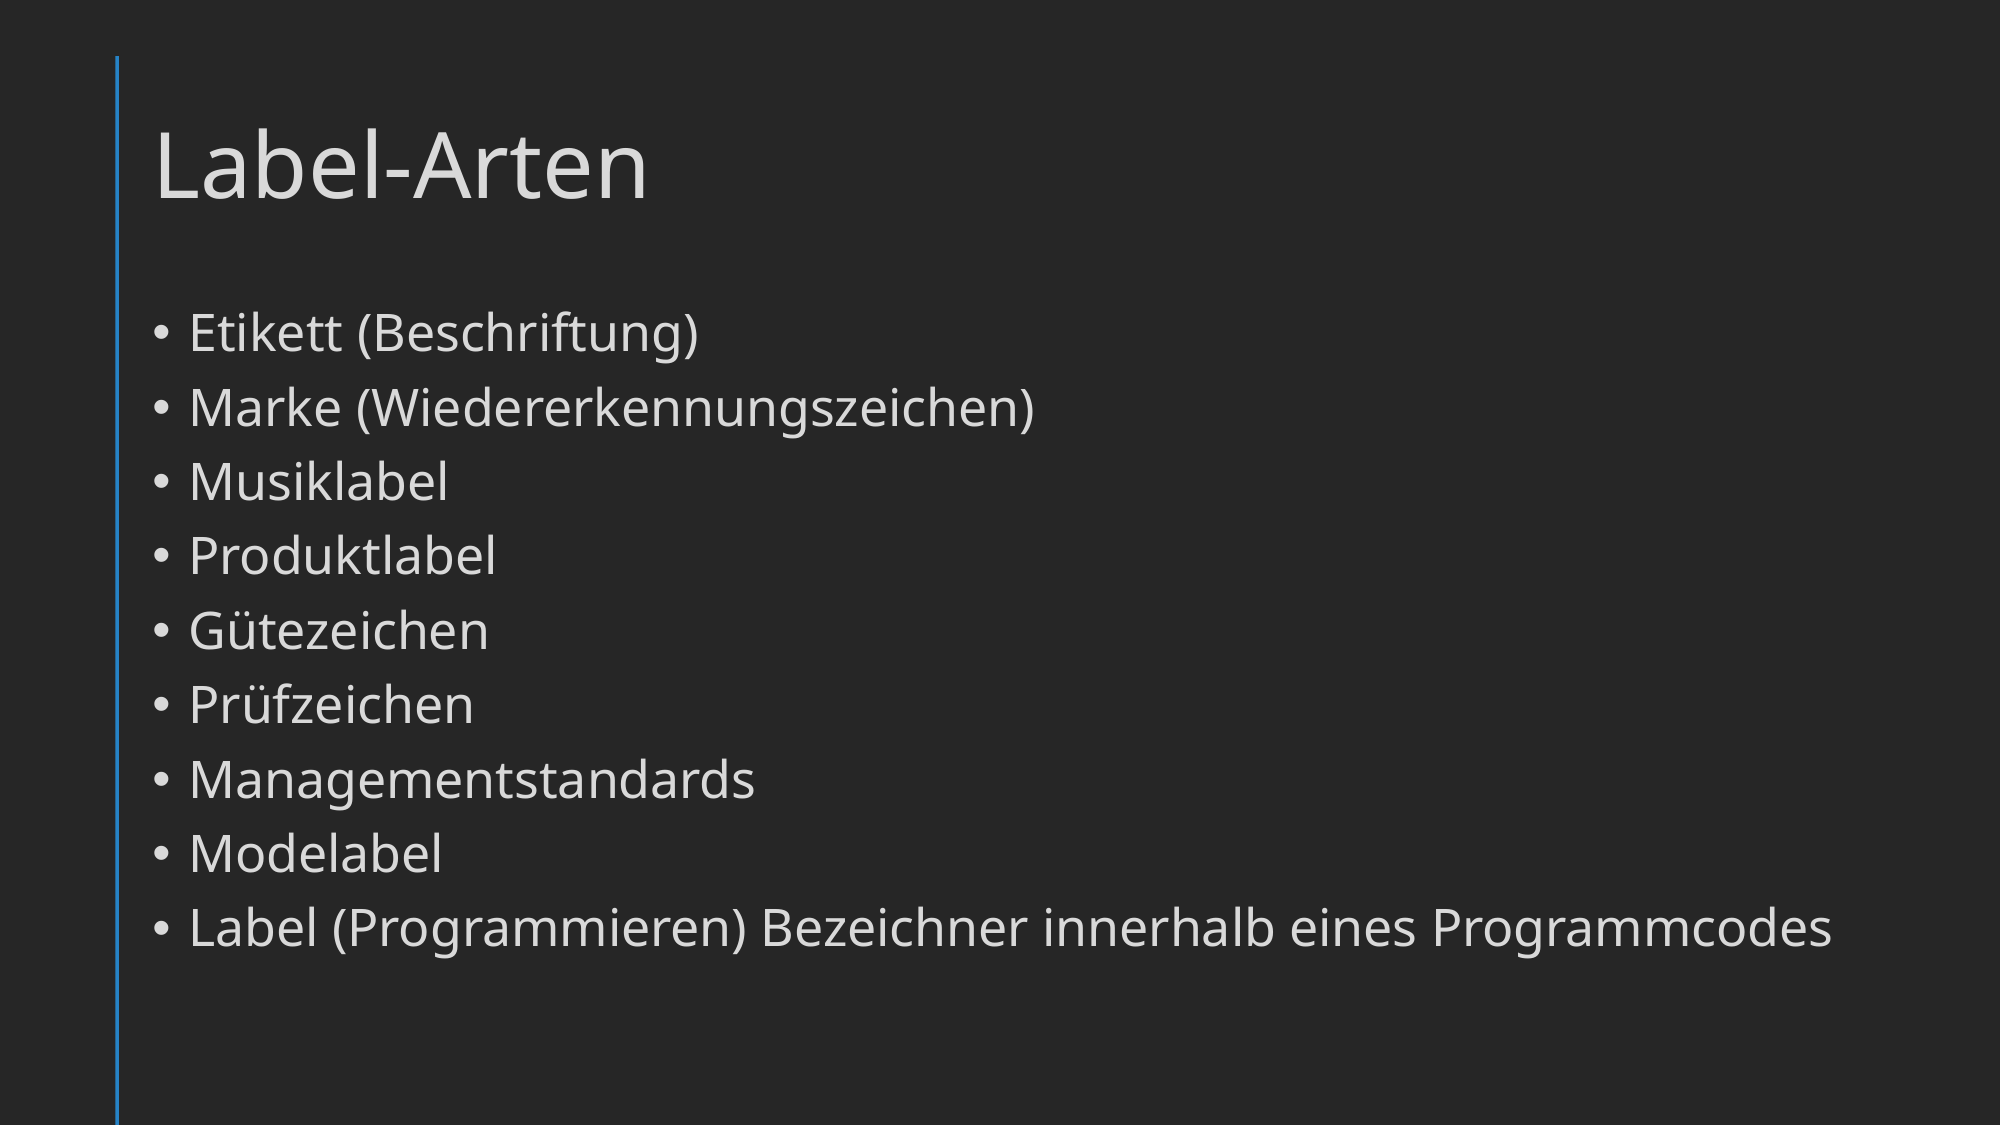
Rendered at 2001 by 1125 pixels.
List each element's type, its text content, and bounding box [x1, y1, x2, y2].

list Etikett (Beschriftung) Marke (Wiedererkennungszeichen) Musiklabel Produktlabel Gütezeichen Prüfzeichen Managementstandards Modelabel Label (Programmieren) Bezeichner innerhalb eines Programmcodes [137, 299, 1863, 1014]
title Label-Arten [137, 59, 1863, 278]
